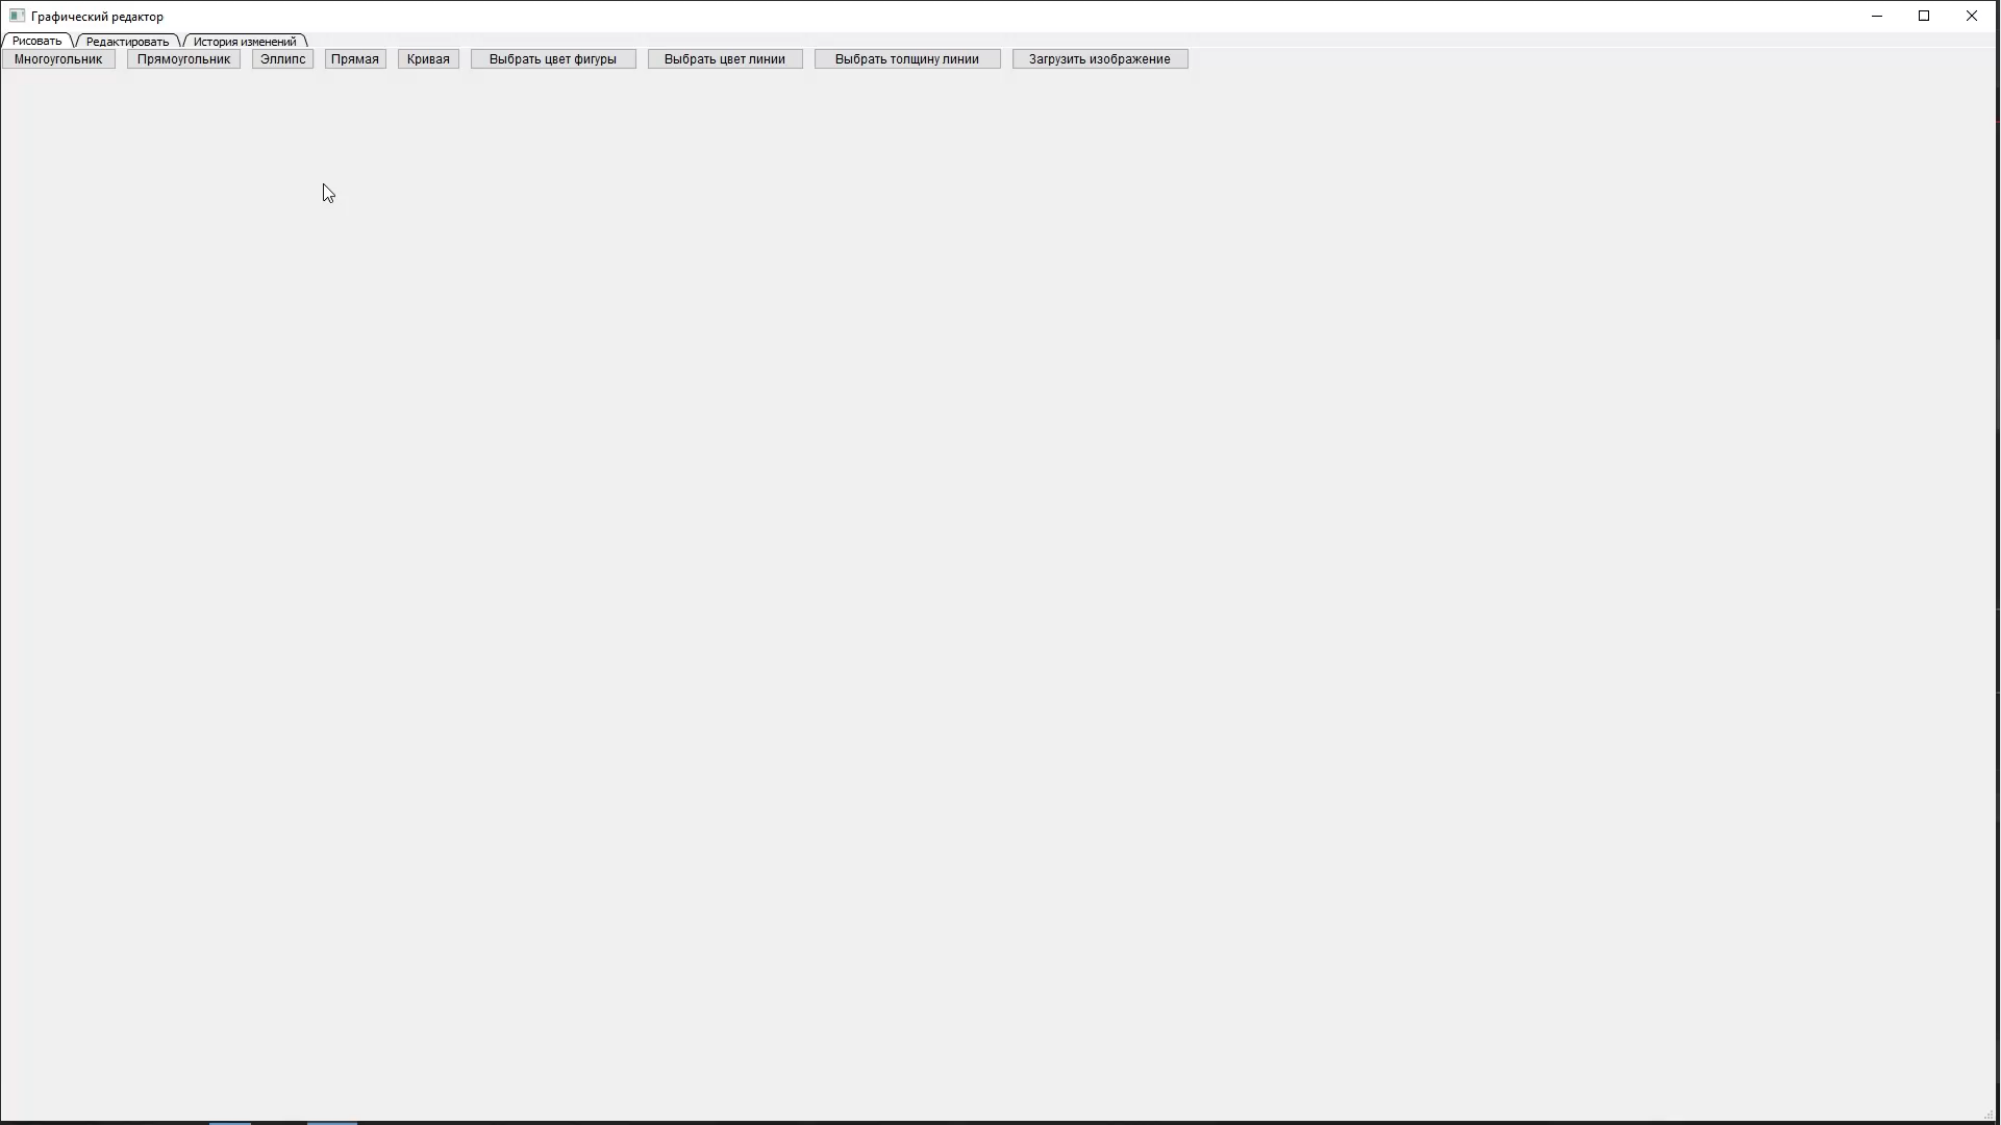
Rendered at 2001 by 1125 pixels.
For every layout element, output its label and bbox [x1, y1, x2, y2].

text_box [0, 0, 2000, 1125]
